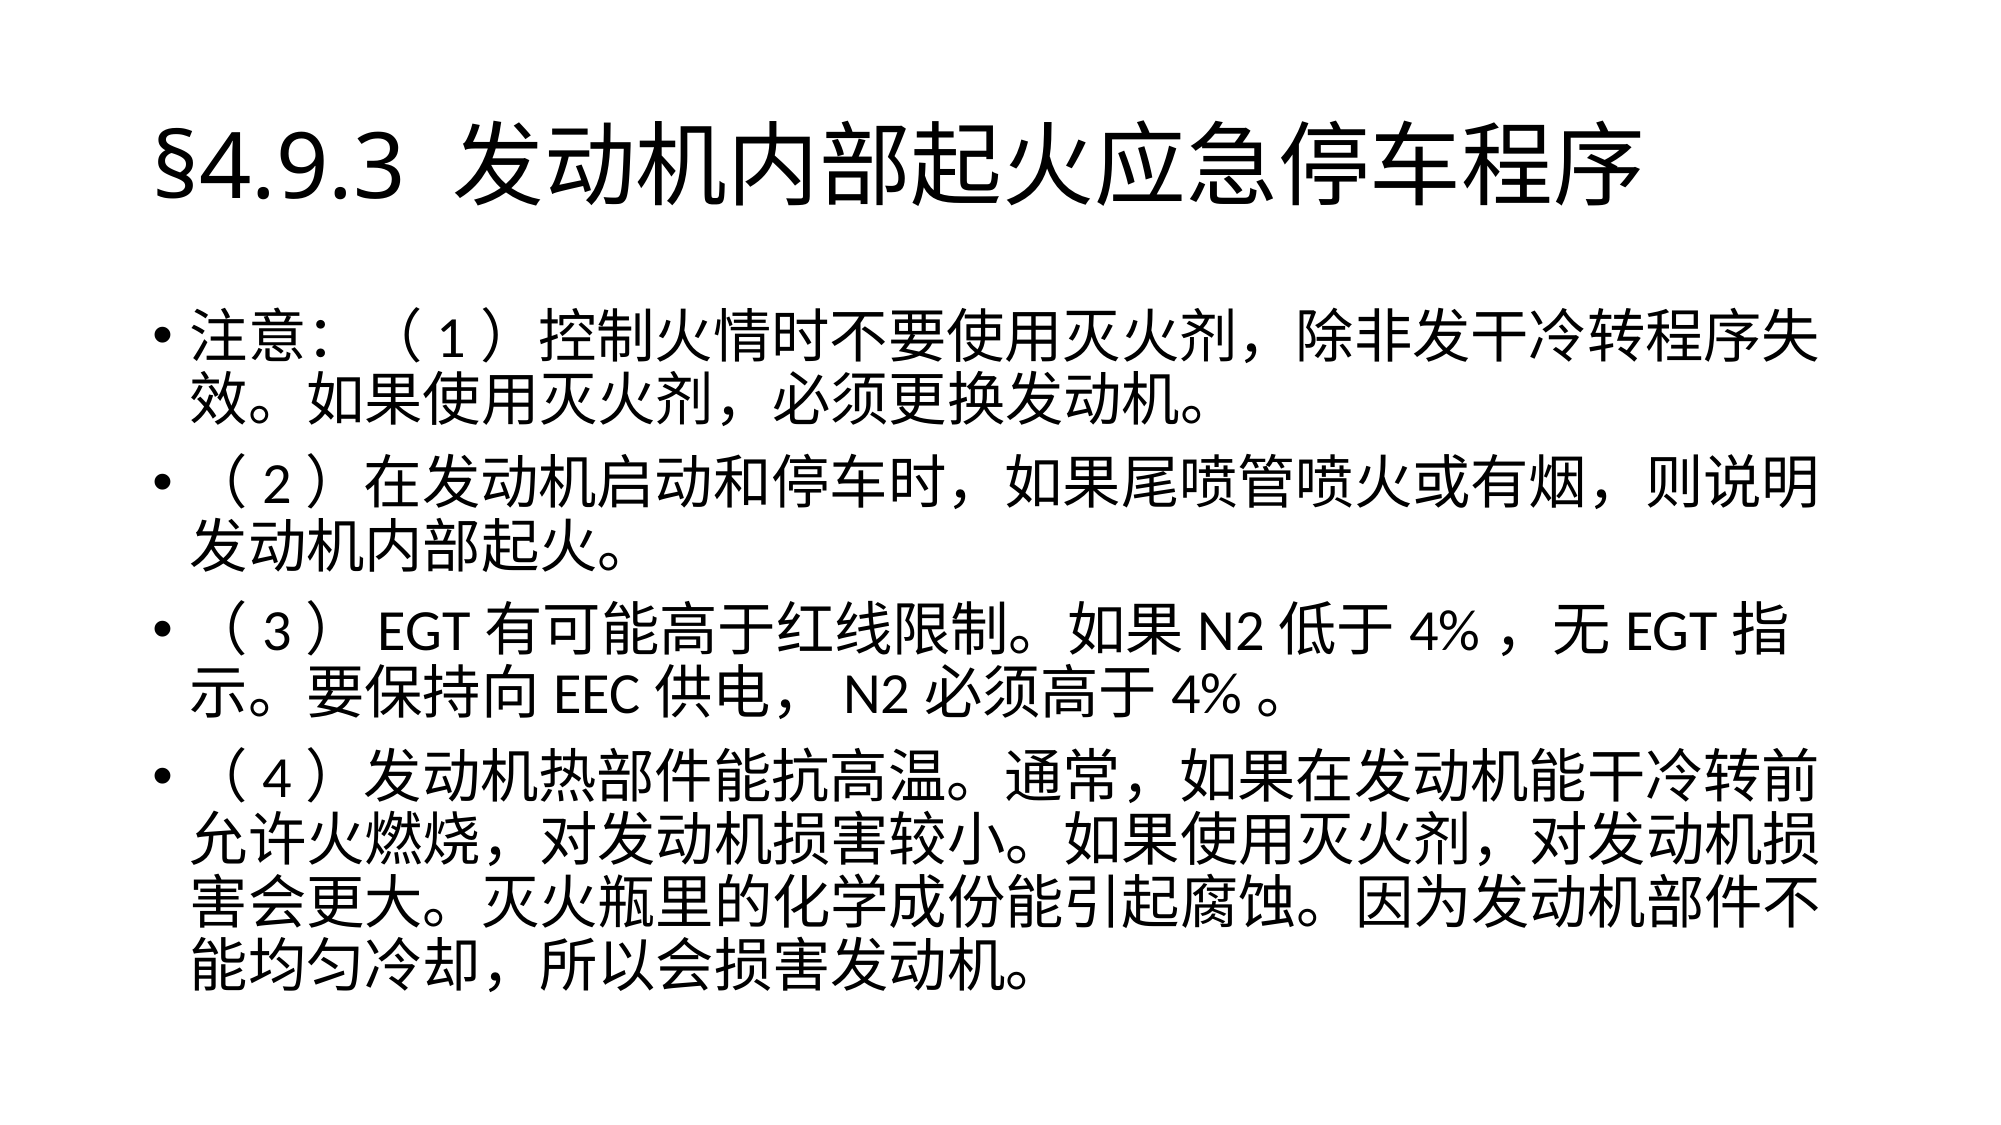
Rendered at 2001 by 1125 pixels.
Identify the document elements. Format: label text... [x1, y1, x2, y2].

list 注意：（1）控制火情时不要使用灭火剂，除非发干冷转程序失效。如果使用灭火剂，必须更换发动机。 （2）在发动机启动和停车时，如果尾喷管喷火或有烟，则说明发动机内部起火。 （3）EGT有可能高于红线限制。如果N2低于4%，无EGT指示。要保持向EEC供电，N2必须高于4%。 （4）发动机热部件能抗高温。通常，如果在发动机能干冷转前允许火燃烧，对发动机损害较小。如果使用灭火剂，对发动机损害会更大。灭火瓶里的化学成份能引起腐蚀。因为发动机部件不能均匀冷却，所以会损害发动机。 [137, 299, 1863, 1014]
title §4.9.3 发动机内部起火应急停车程序 [137, 59, 1863, 278]
